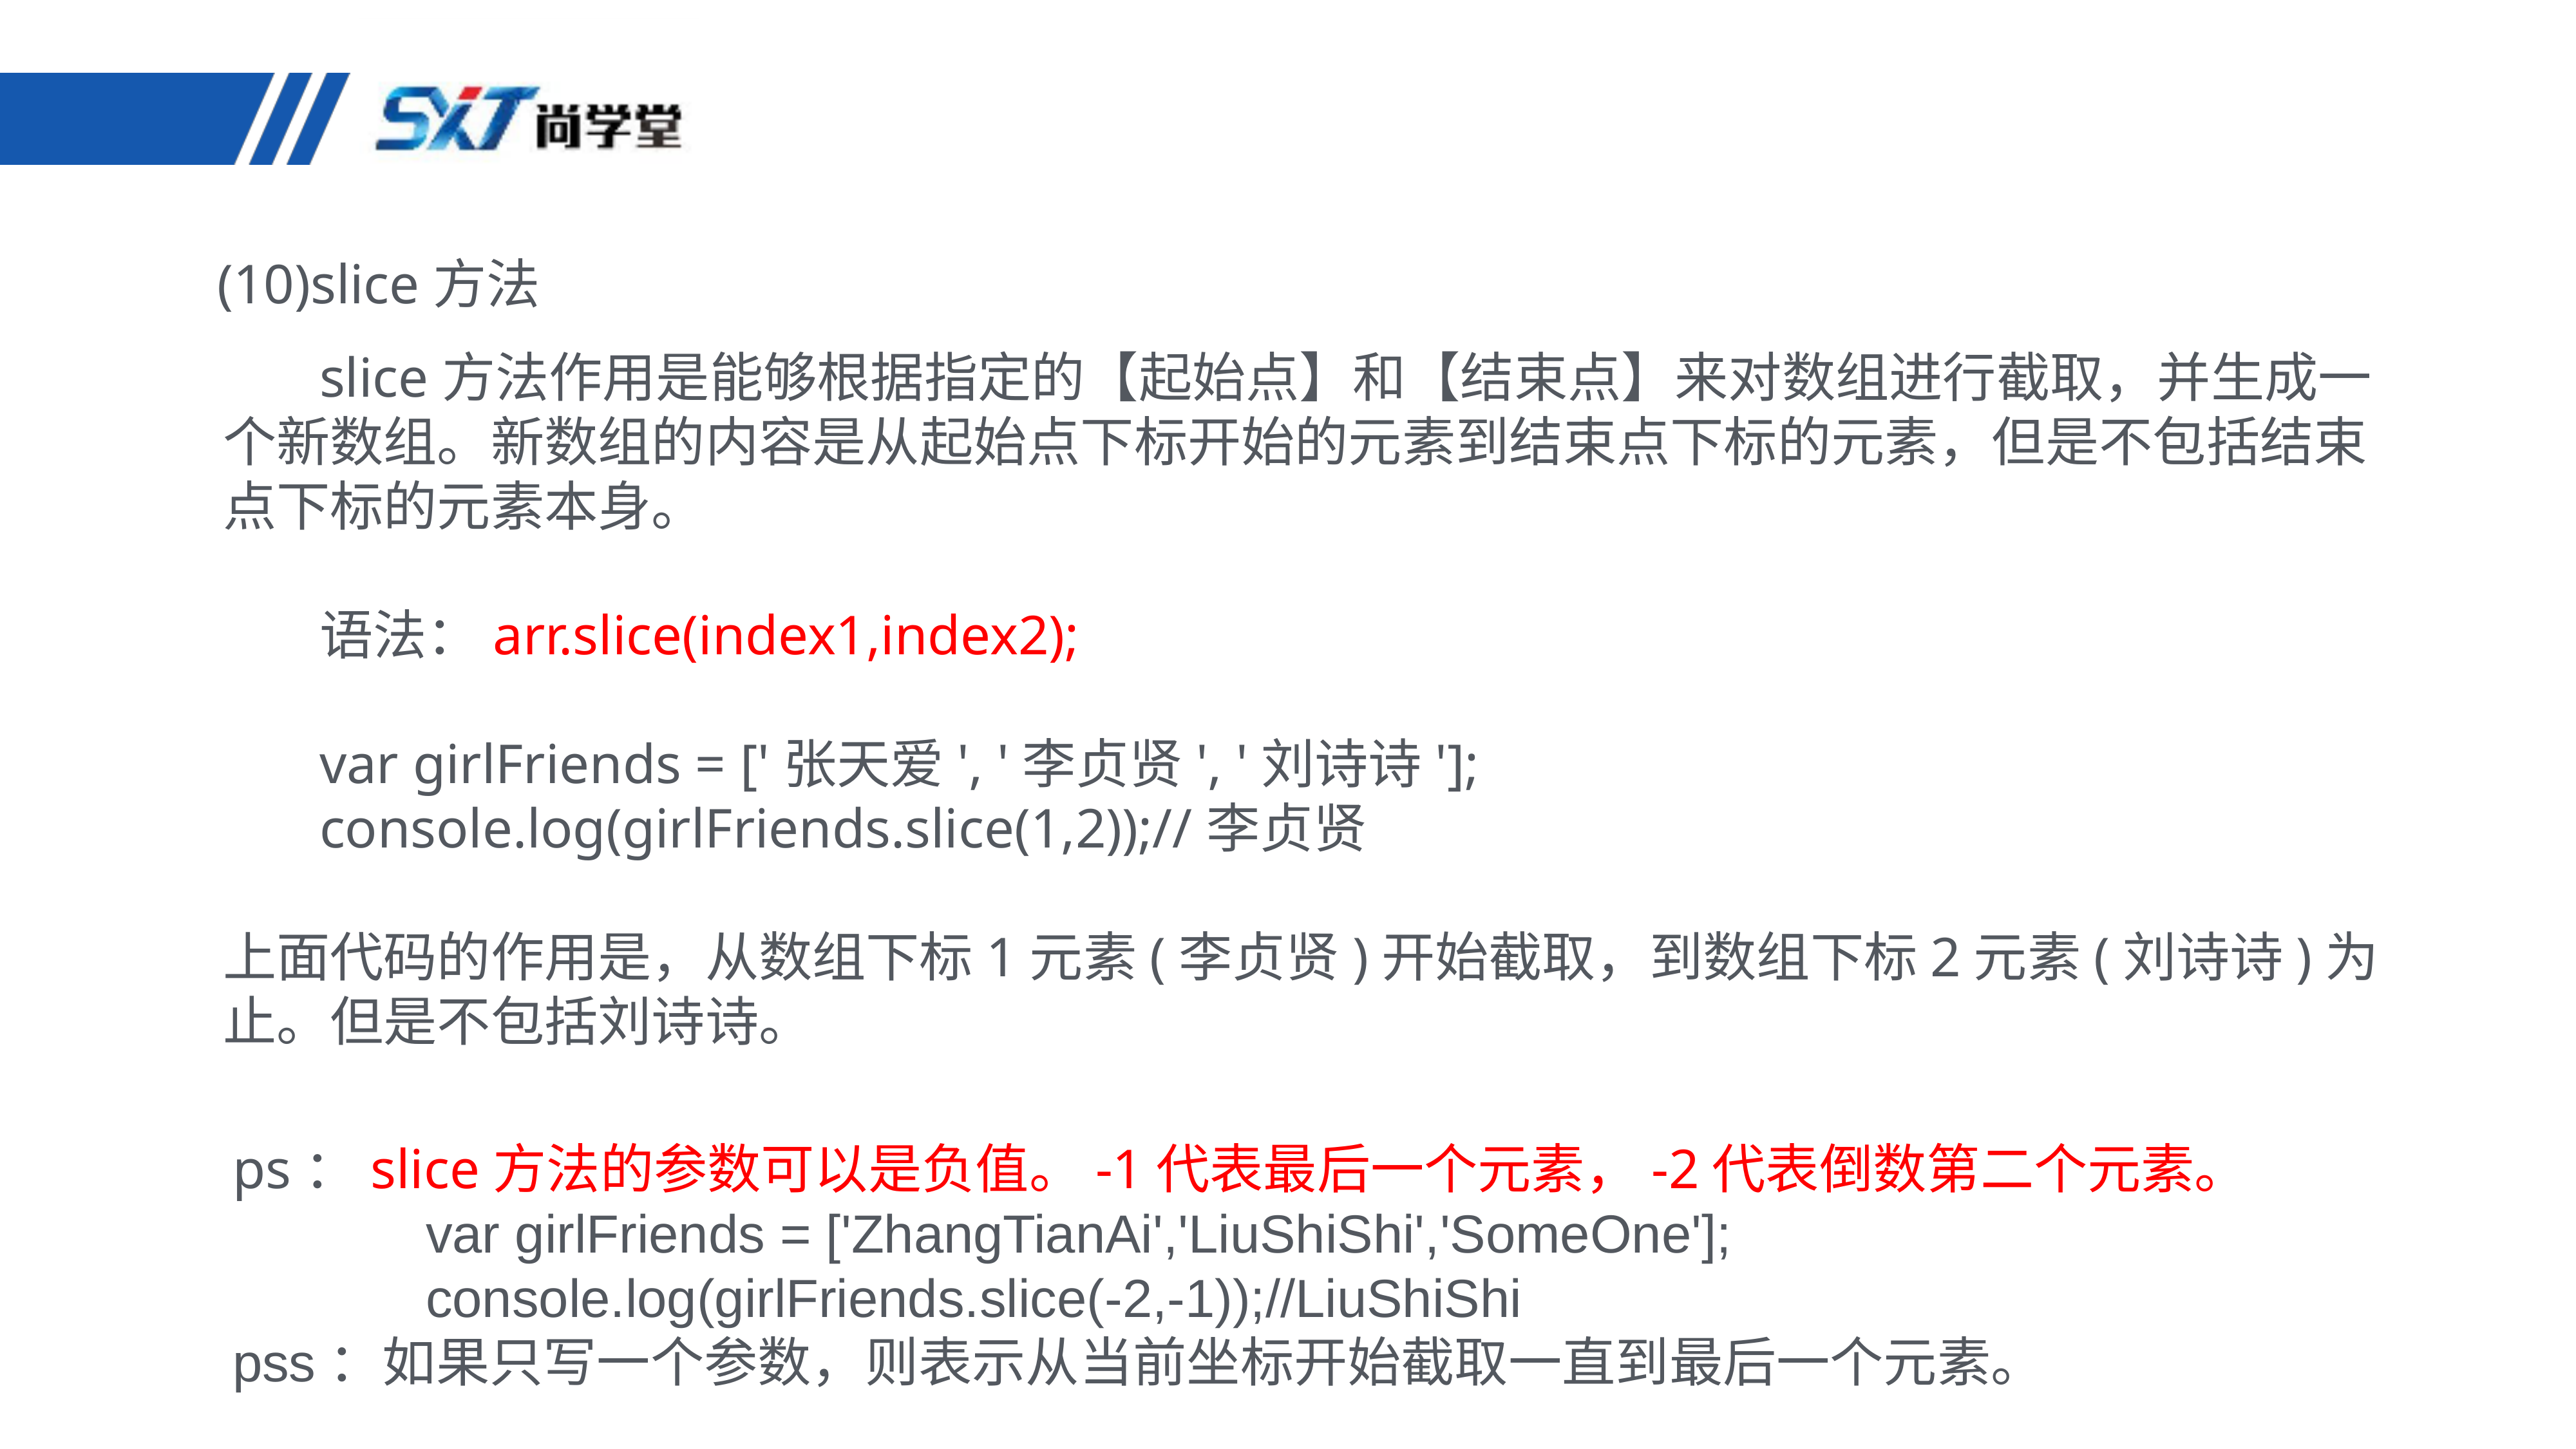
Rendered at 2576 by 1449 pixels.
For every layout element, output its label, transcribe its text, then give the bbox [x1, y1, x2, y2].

picture [0, 73, 350, 165]
text_box (10)slice方法 [207, 245, 2467, 319]
text_box slice方法作用是能够根据指定的【起始点】和【结束点】来对数组进行截取，并生成一个新数组。新数组的内容是从起始点下标开始的元素到结束点下标的元素，但是不包括结束点下标的元素本身。 语法：arr.slice(index1,index2); var girlFriends = ['张天爱', '李贞贤', '刘诗诗']; console.log(girlFriends.slice(1,2));//李贞贤 上面代码的作用是，从数组下标1元素(李贞贤)开始截取，到数组下标2元素(刘诗诗)为止。但是不包括刘诗诗。 [213, 338, 2429, 1057]
text_box ps：slice方法的参数可以是负值。-1代表最后一个元素，-2代表倒数第二个元素。 var girlFriends = ['ZhangTianAi','LiuShiShi','SomeOne']; console.log(girlFriends.slice(-2,-1));//LiuShiShi pss：如果只写一个参数，则表示从当前坐标开始截取一直到最后一个元素。 [223, 1130, 2439, 1397]
picture [359, 17, 699, 242]
